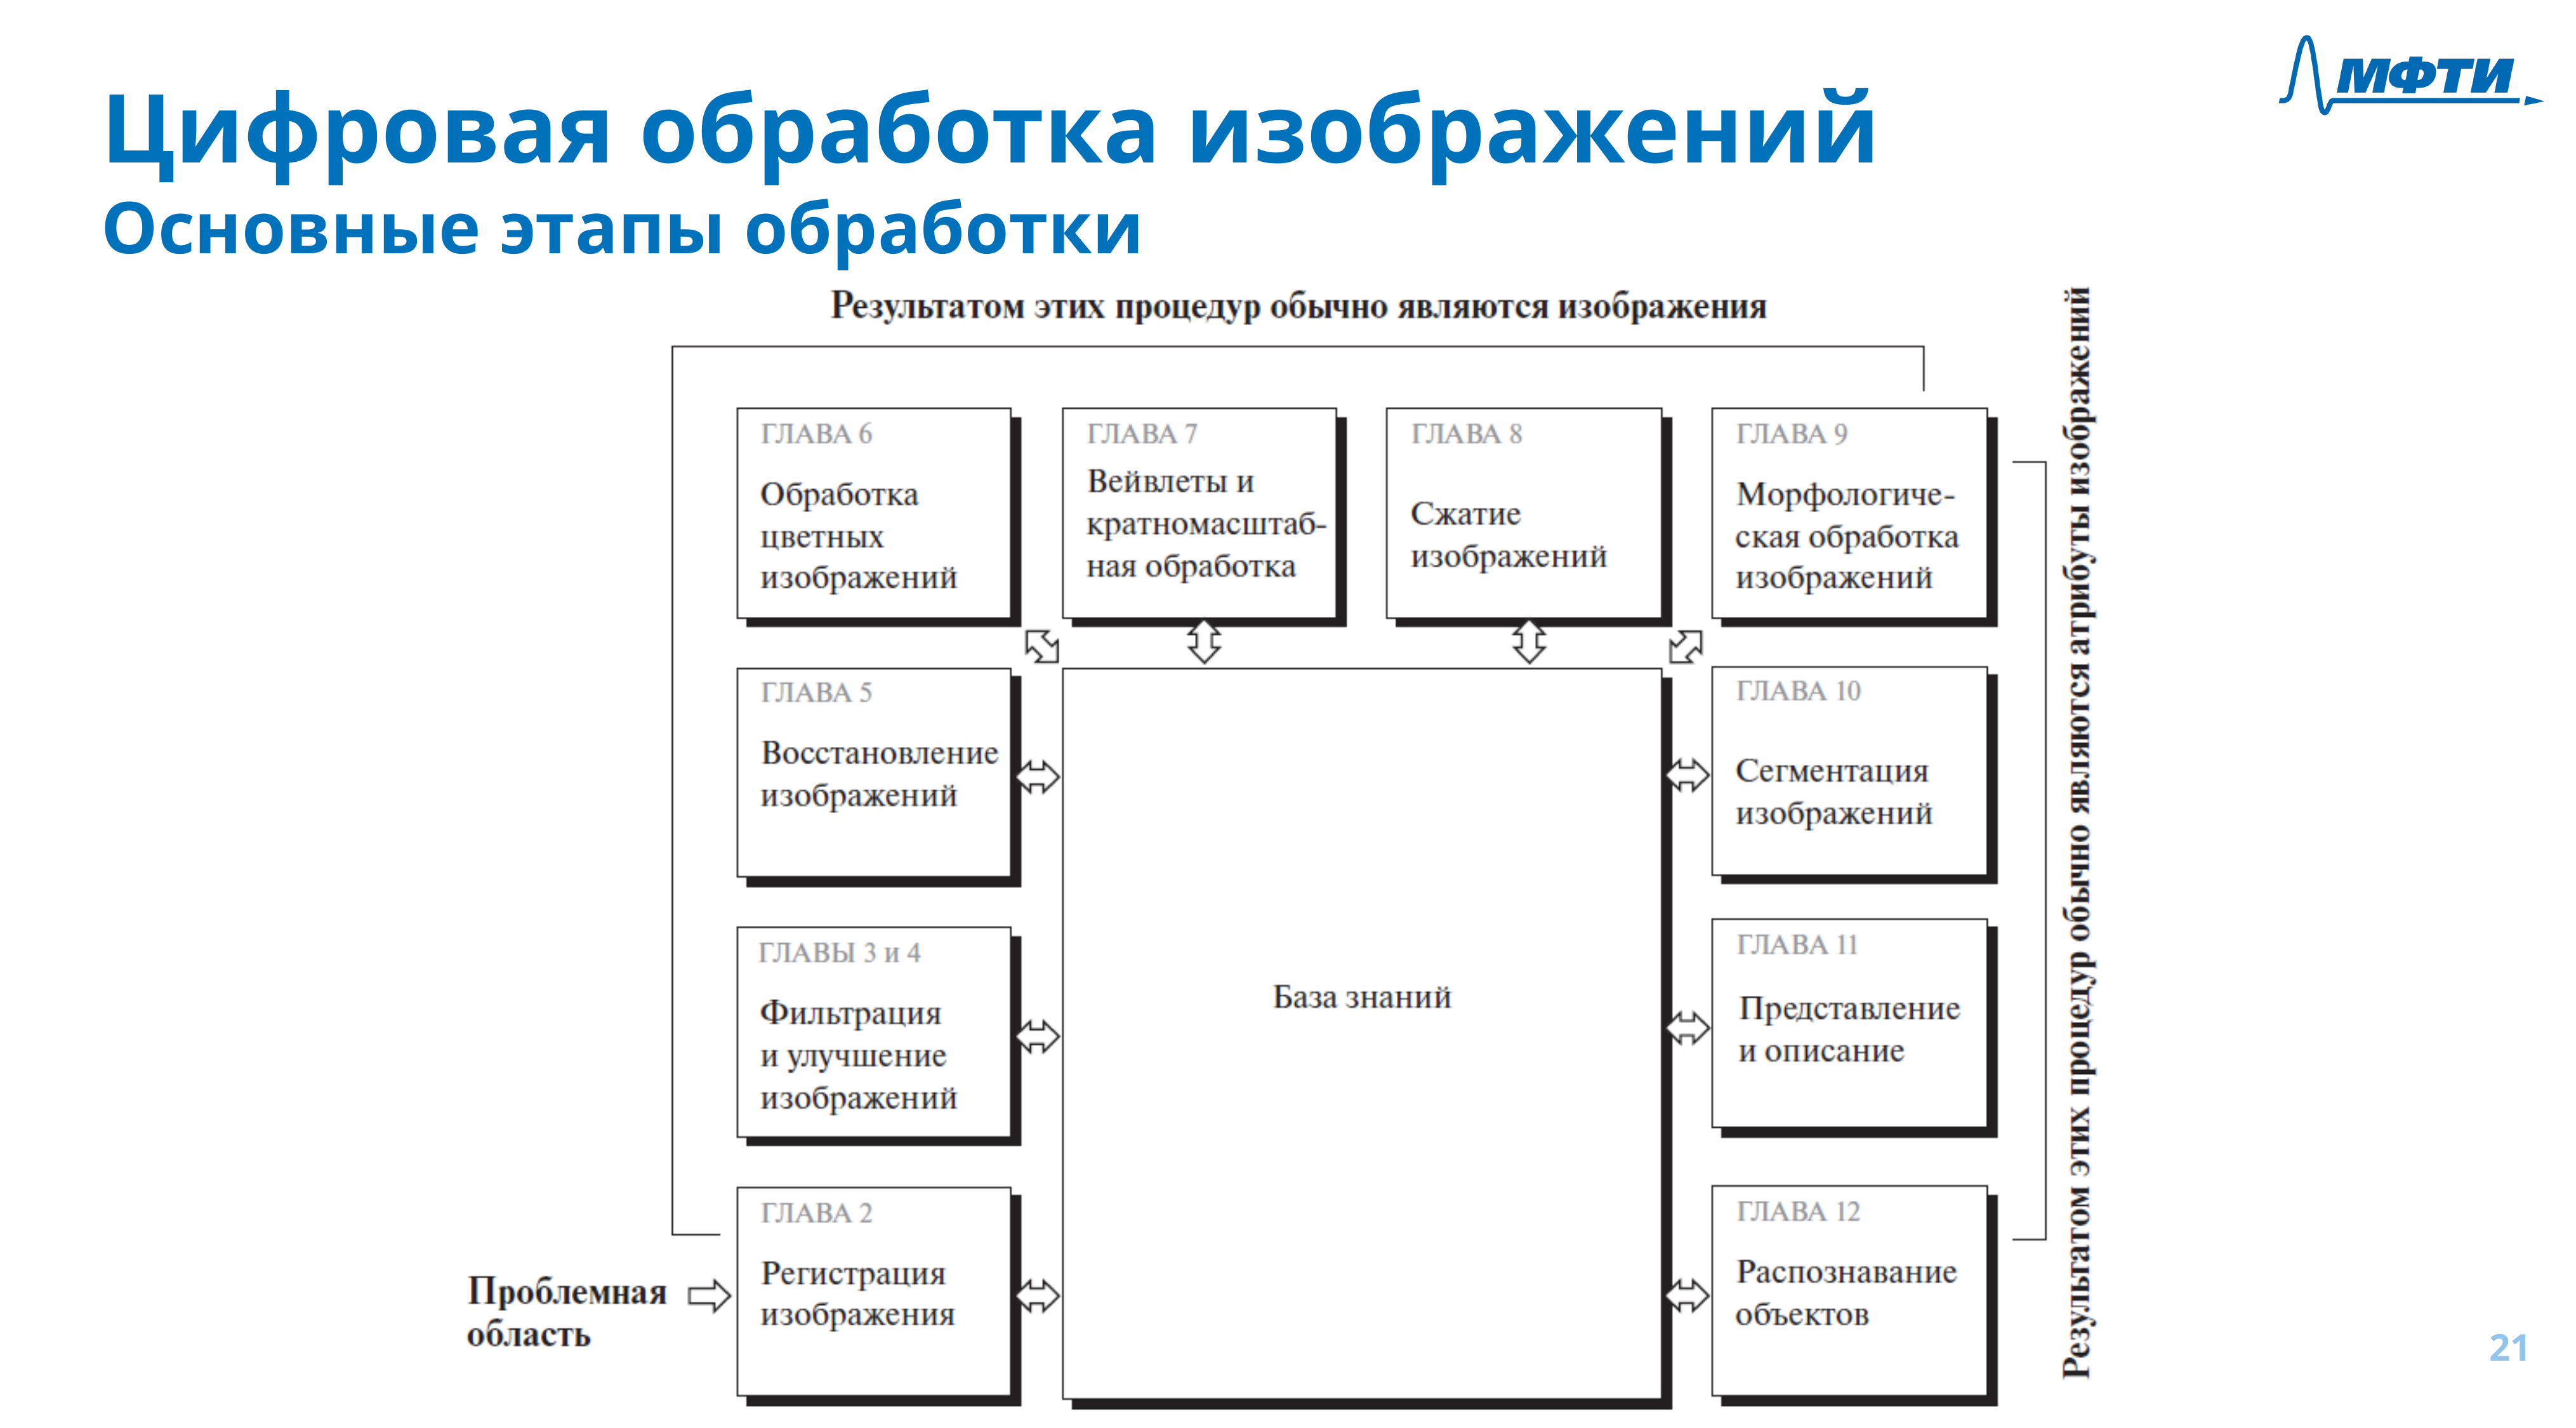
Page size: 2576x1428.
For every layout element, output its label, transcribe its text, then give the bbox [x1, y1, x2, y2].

slide_number 21 [2386, 1294, 2542, 1405]
picture [2244, 0, 2576, 150]
title Цифровая обработка изображений Основные этапы обработки [91, 58, 2496, 366]
picture [459, 258, 2117, 1428]
